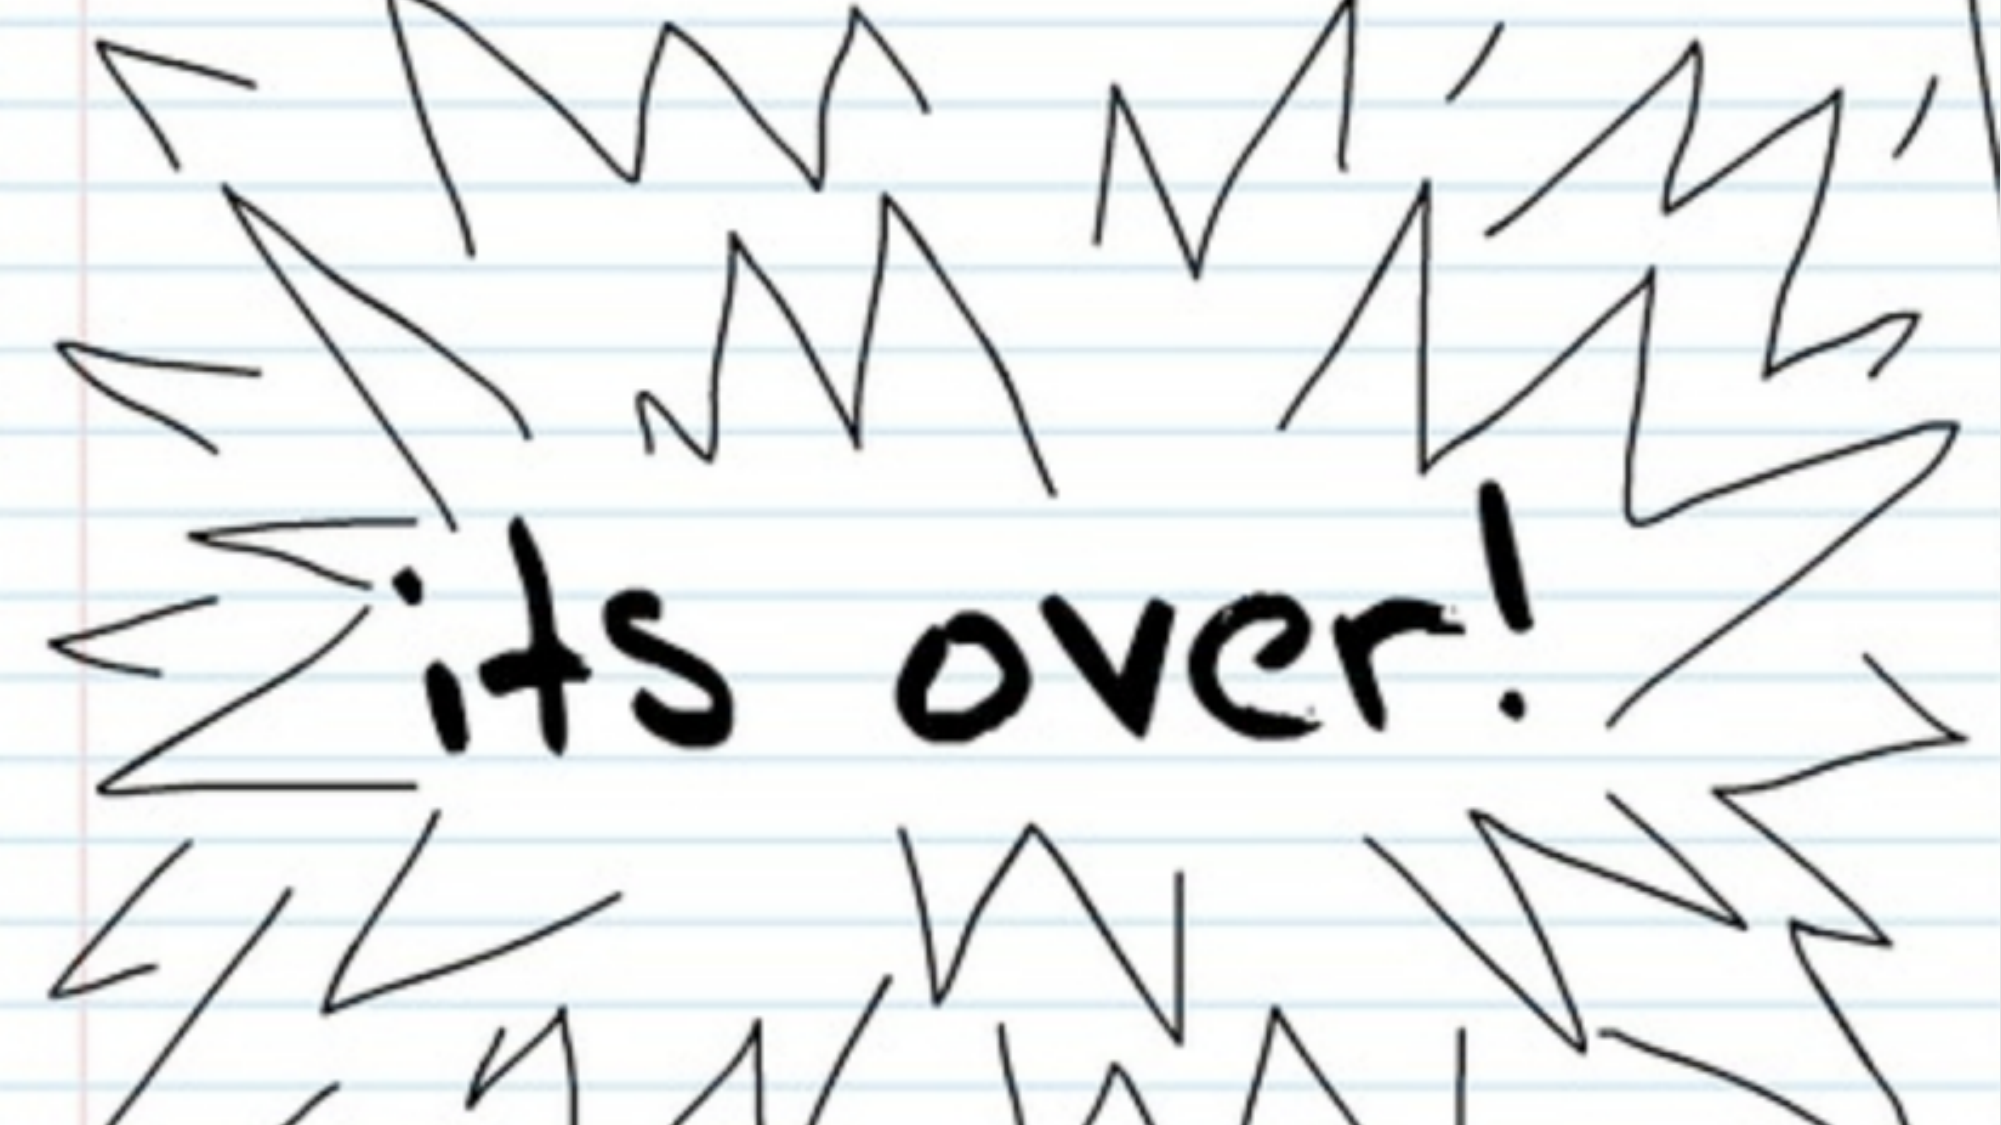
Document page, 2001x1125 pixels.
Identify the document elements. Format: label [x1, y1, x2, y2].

list [0, 0, 2000, 1125]
